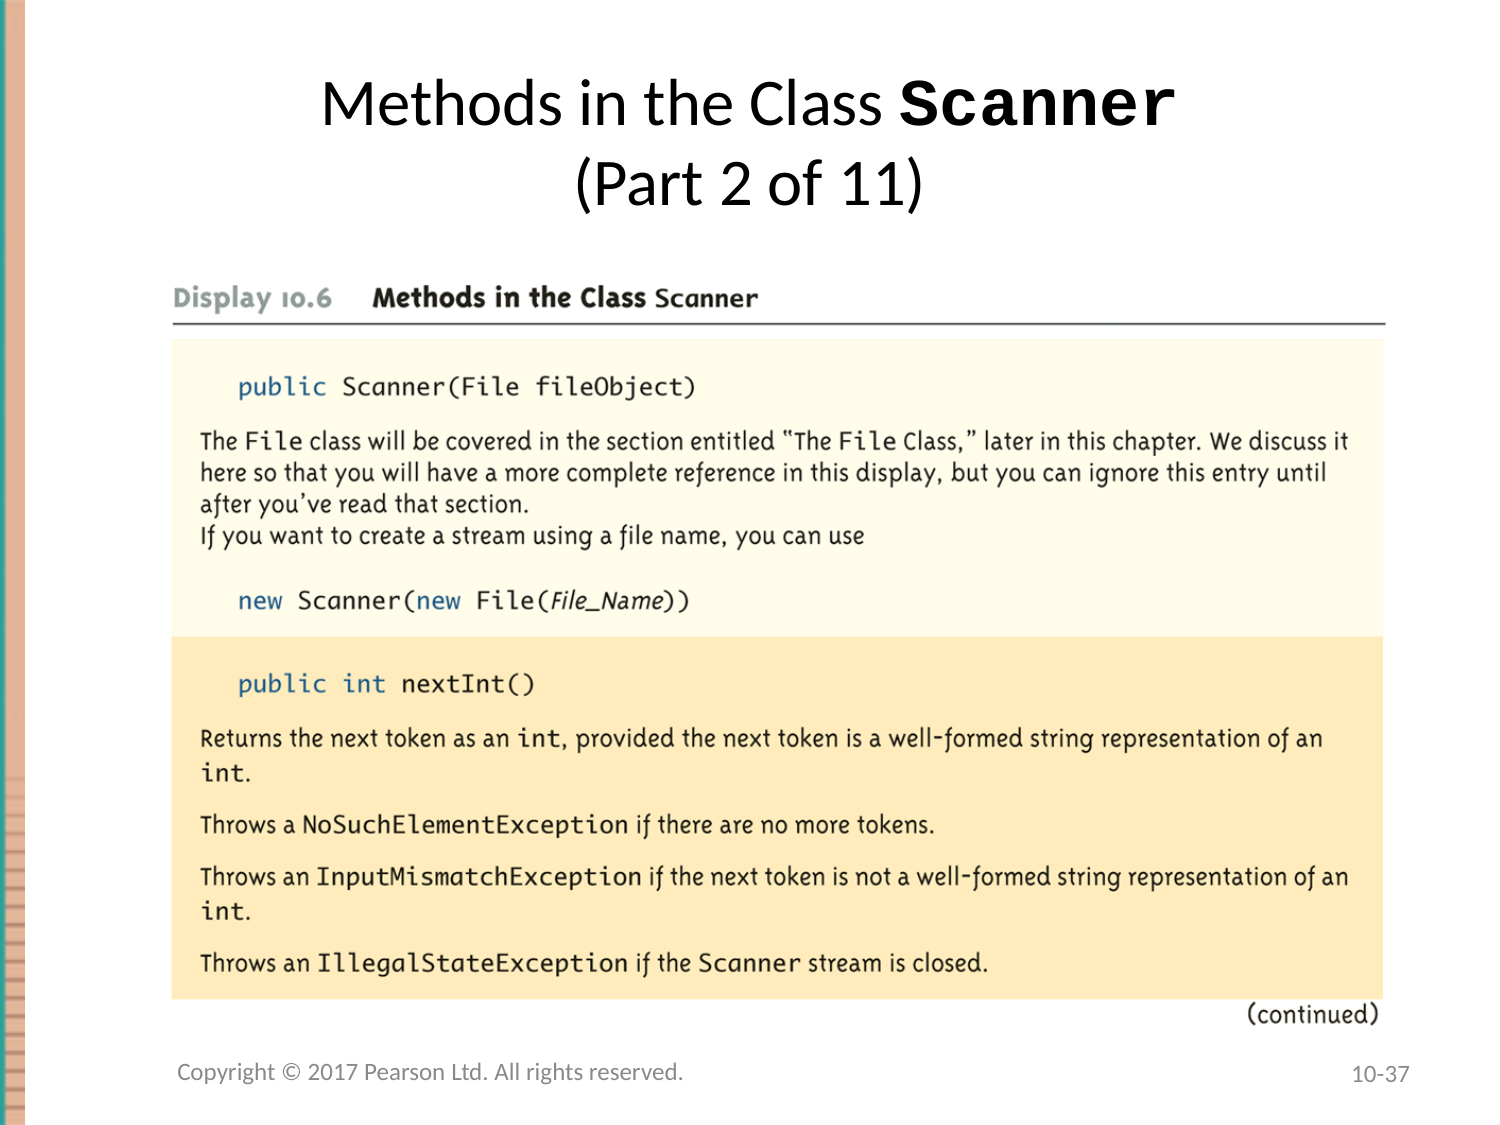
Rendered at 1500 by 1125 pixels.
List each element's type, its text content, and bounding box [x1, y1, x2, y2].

picture [0, 0, 25, 1125]
footer Copyright © 2017 Pearson Ltd. All rights reserved. [75, 1040, 788, 1100]
slide_number 10-37 [1074, 1042, 1425, 1103]
picture [141, 266, 1417, 1046]
title Methods in the Class Scanner (Part 2 of 11) [75, 45, 1425, 233]
